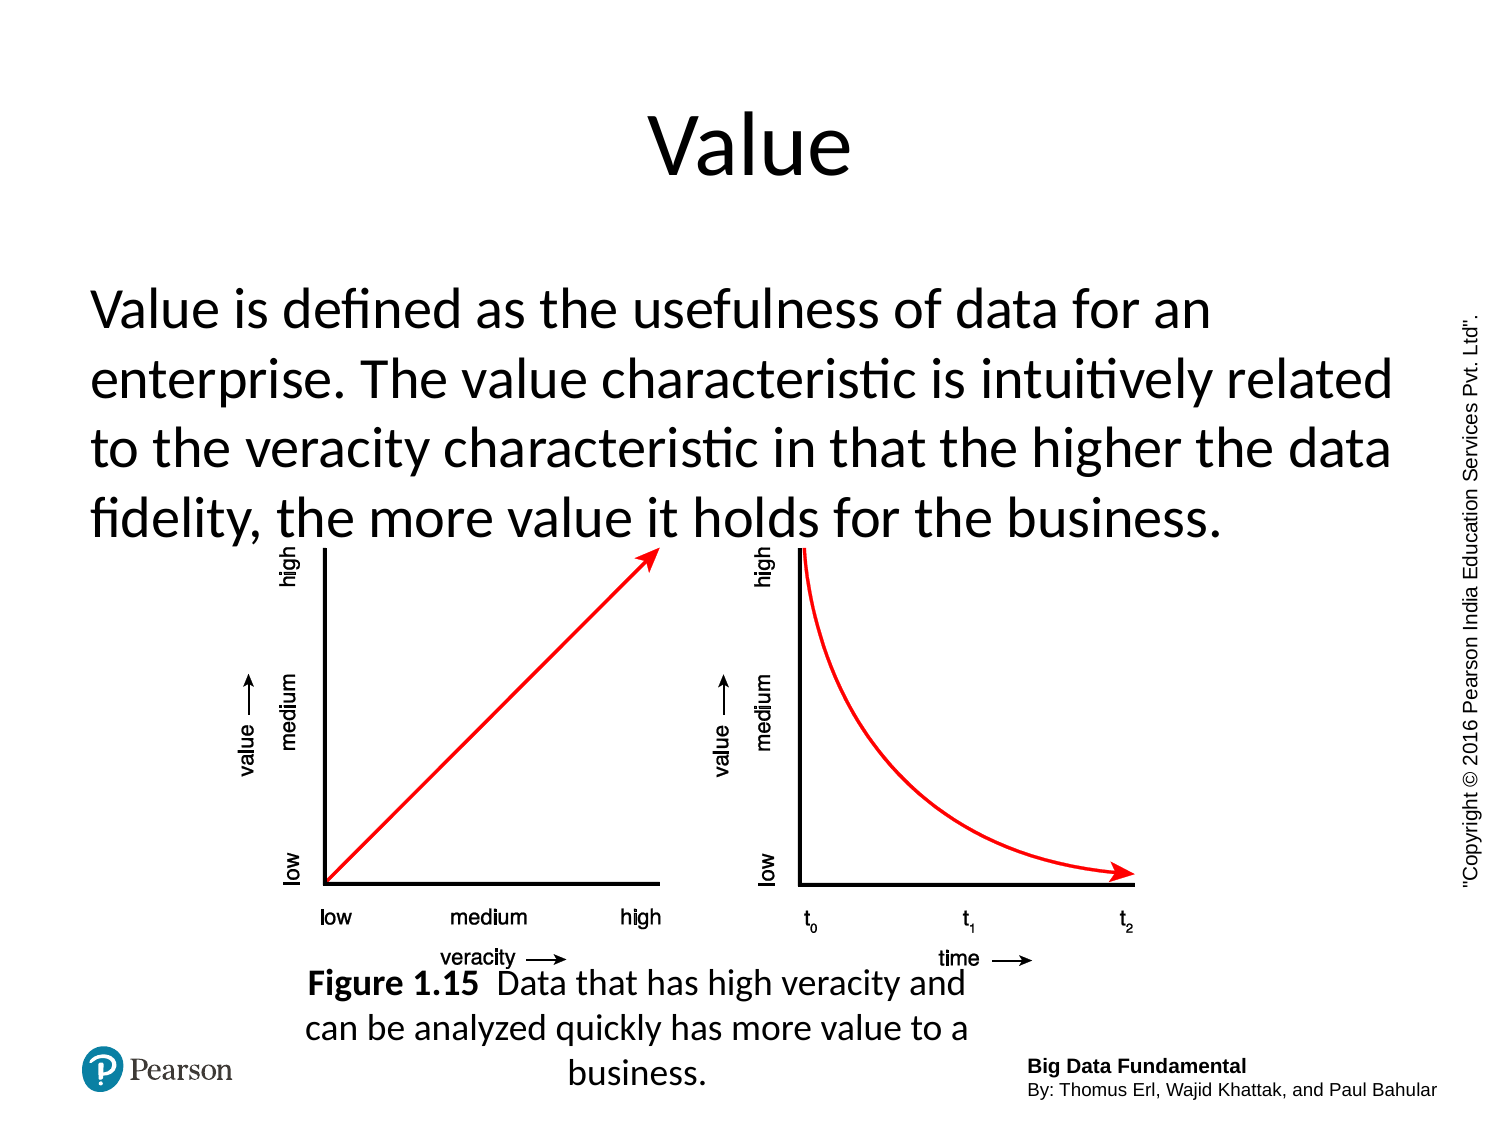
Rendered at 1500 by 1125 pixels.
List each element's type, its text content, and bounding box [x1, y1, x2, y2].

picture [237, 546, 663, 970]
picture [712, 545, 1138, 966]
list Value is defined as the usefulness of data for an enterprise. The value characteristic is intuitively related to the veracity characteristic in that the higher the data fidelity, the more value it holds for the business. [75, 262, 1425, 1005]
title Value [75, 45, 1425, 233]
text_box Figure 1.15 Data that has high veracity and can be analyzed quickly has more value to a business. [262, 988, 1013, 1063]
